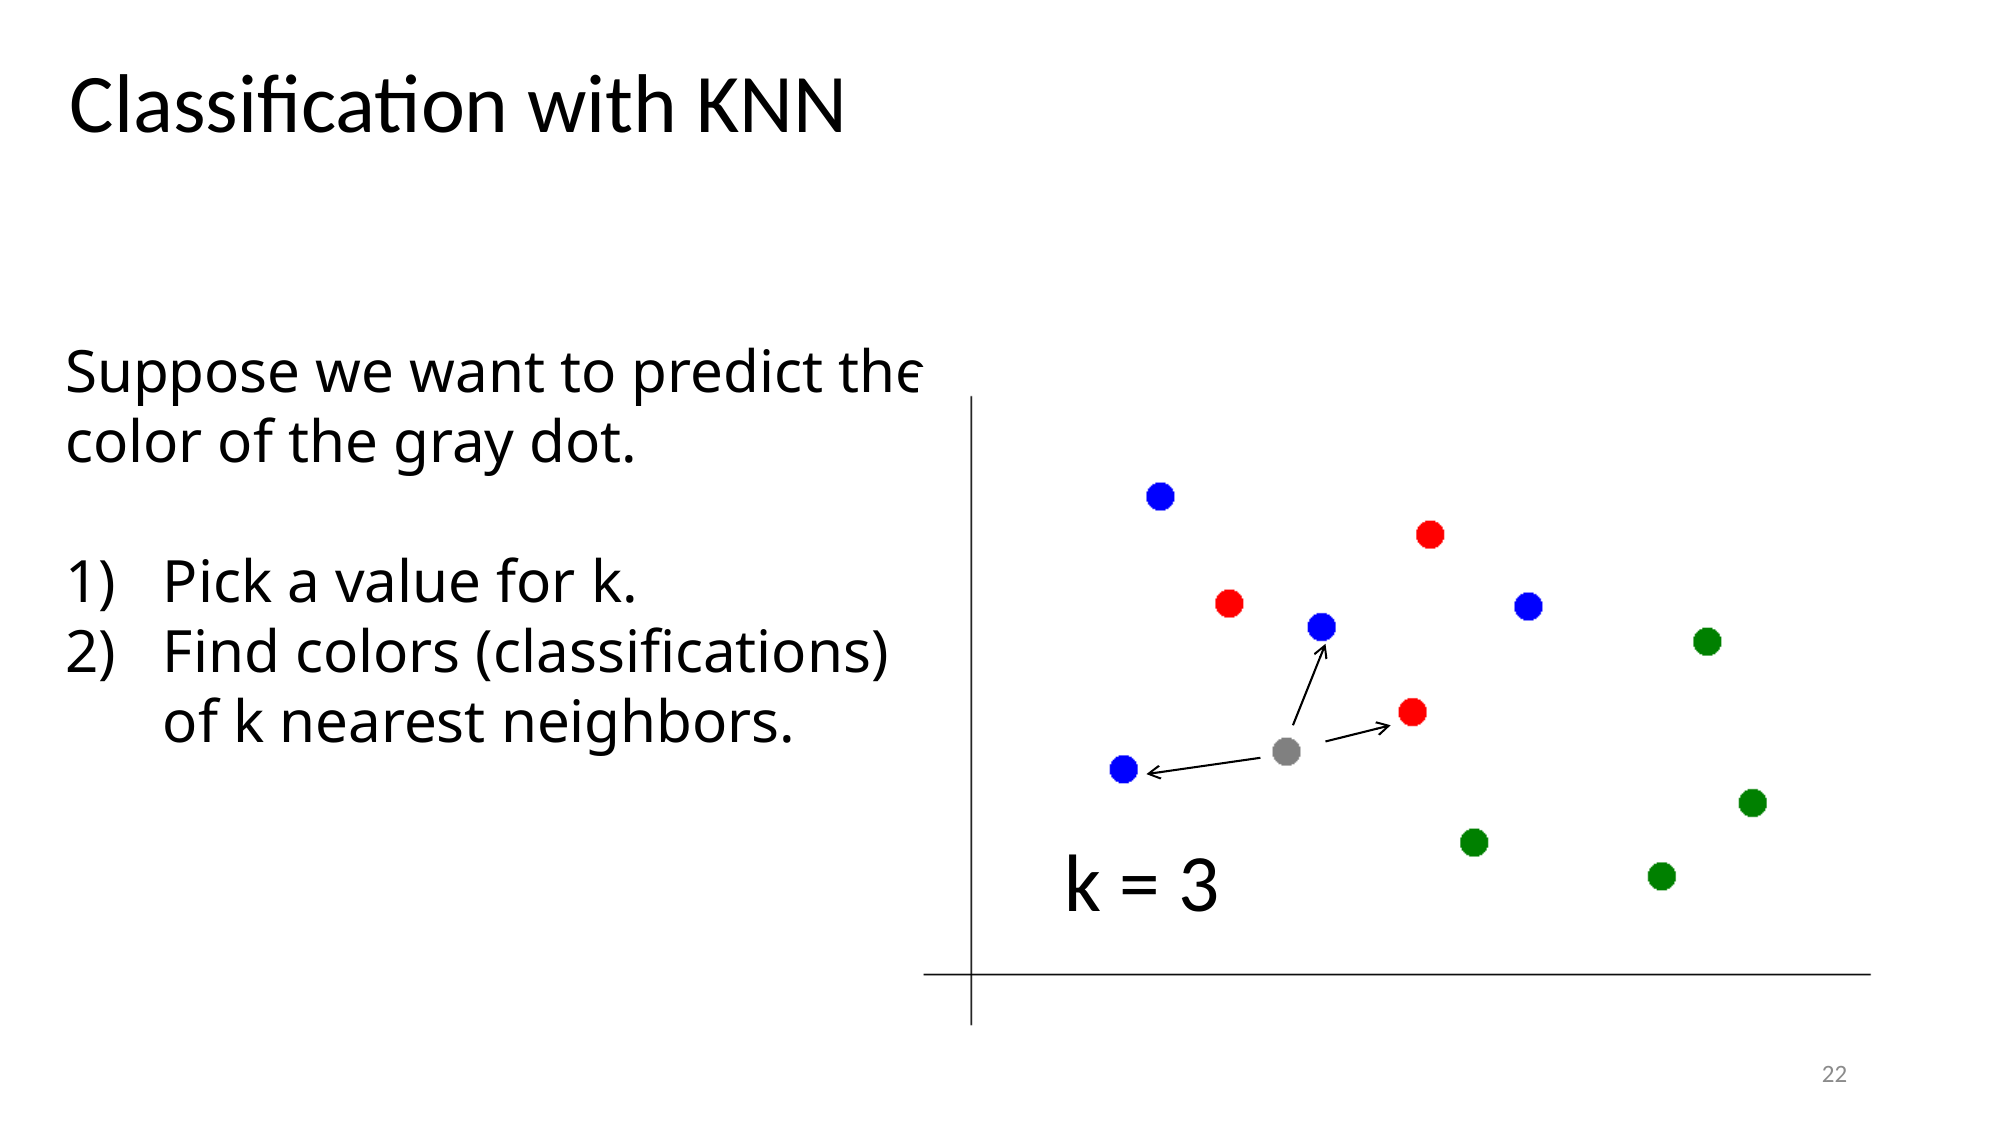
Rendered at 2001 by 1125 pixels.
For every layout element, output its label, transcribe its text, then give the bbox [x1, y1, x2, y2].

text_box Classification with KNN [55, 41, 863, 157]
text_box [1146, 757, 1261, 775]
picture [918, 367, 1896, 1043]
text_box Suppose we want to predict the color of the gray dot. Pick a value for k. Find colors (classifications) of k nearest neighbors. [50, 326, 950, 762]
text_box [1325, 725, 1391, 742]
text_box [1292, 643, 1326, 726]
slide_number 22 [1412, 1043, 1863, 1103]
